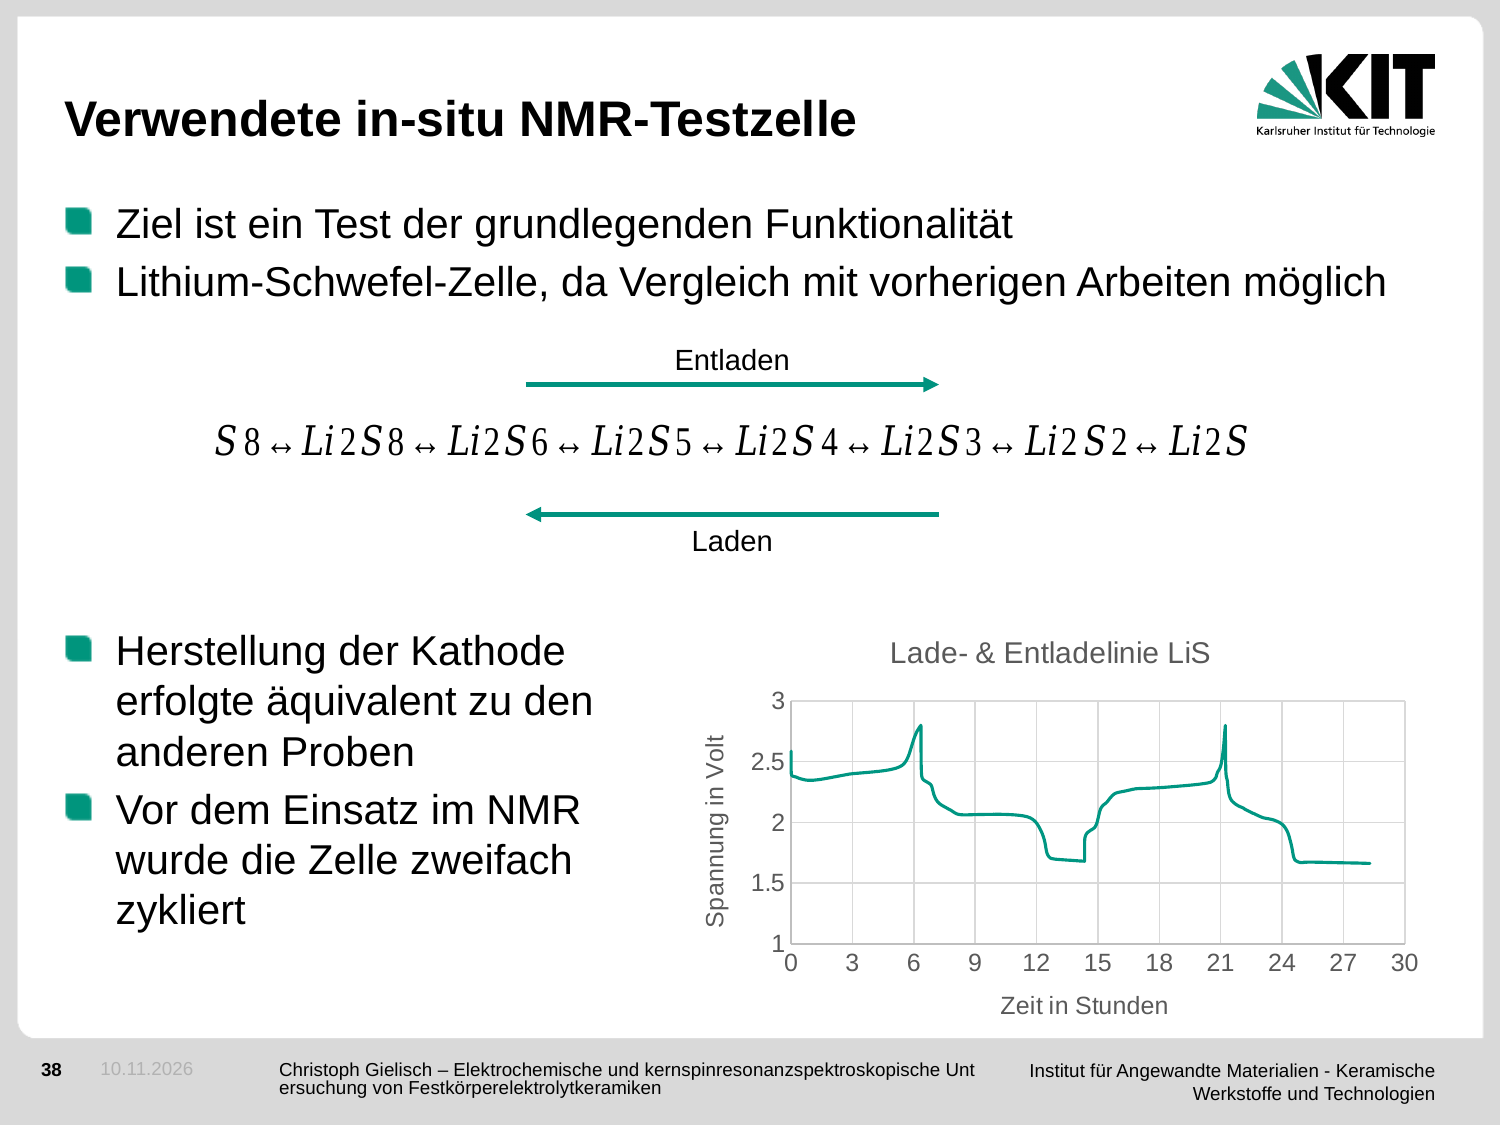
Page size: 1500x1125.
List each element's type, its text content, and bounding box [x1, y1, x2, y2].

text_box Herstellung der Kathode erfolgte äquivalent zu den anderen Proben Vor dem Einsatz im NMR wurde die Zelle zweifach zykliert [64, 624, 662, 1034]
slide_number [100, 1057, 272, 1117]
text_box Entladen [584, 333, 880, 383]
text_box Laden [584, 523, 880, 565]
chart [667, 611, 1435, 1052]
title Verwendete in-situ NMR-Testzelle [63, 54, 1199, 148]
footer Christoph Gielisch – Elektrochemische und kernspinresonanzspektroskopische Untersuchung von Festkörperelektrolytkeramiken [278, 1056, 977, 1117]
picture [0, 0, 1500, 1125]
list Ziel ist ein Test der grundlegenden Funktionalität Lithium-Schwefel-Zelle, da Vergleich mit vorherigen Arbeiten möglich [64, 196, 1436, 606]
